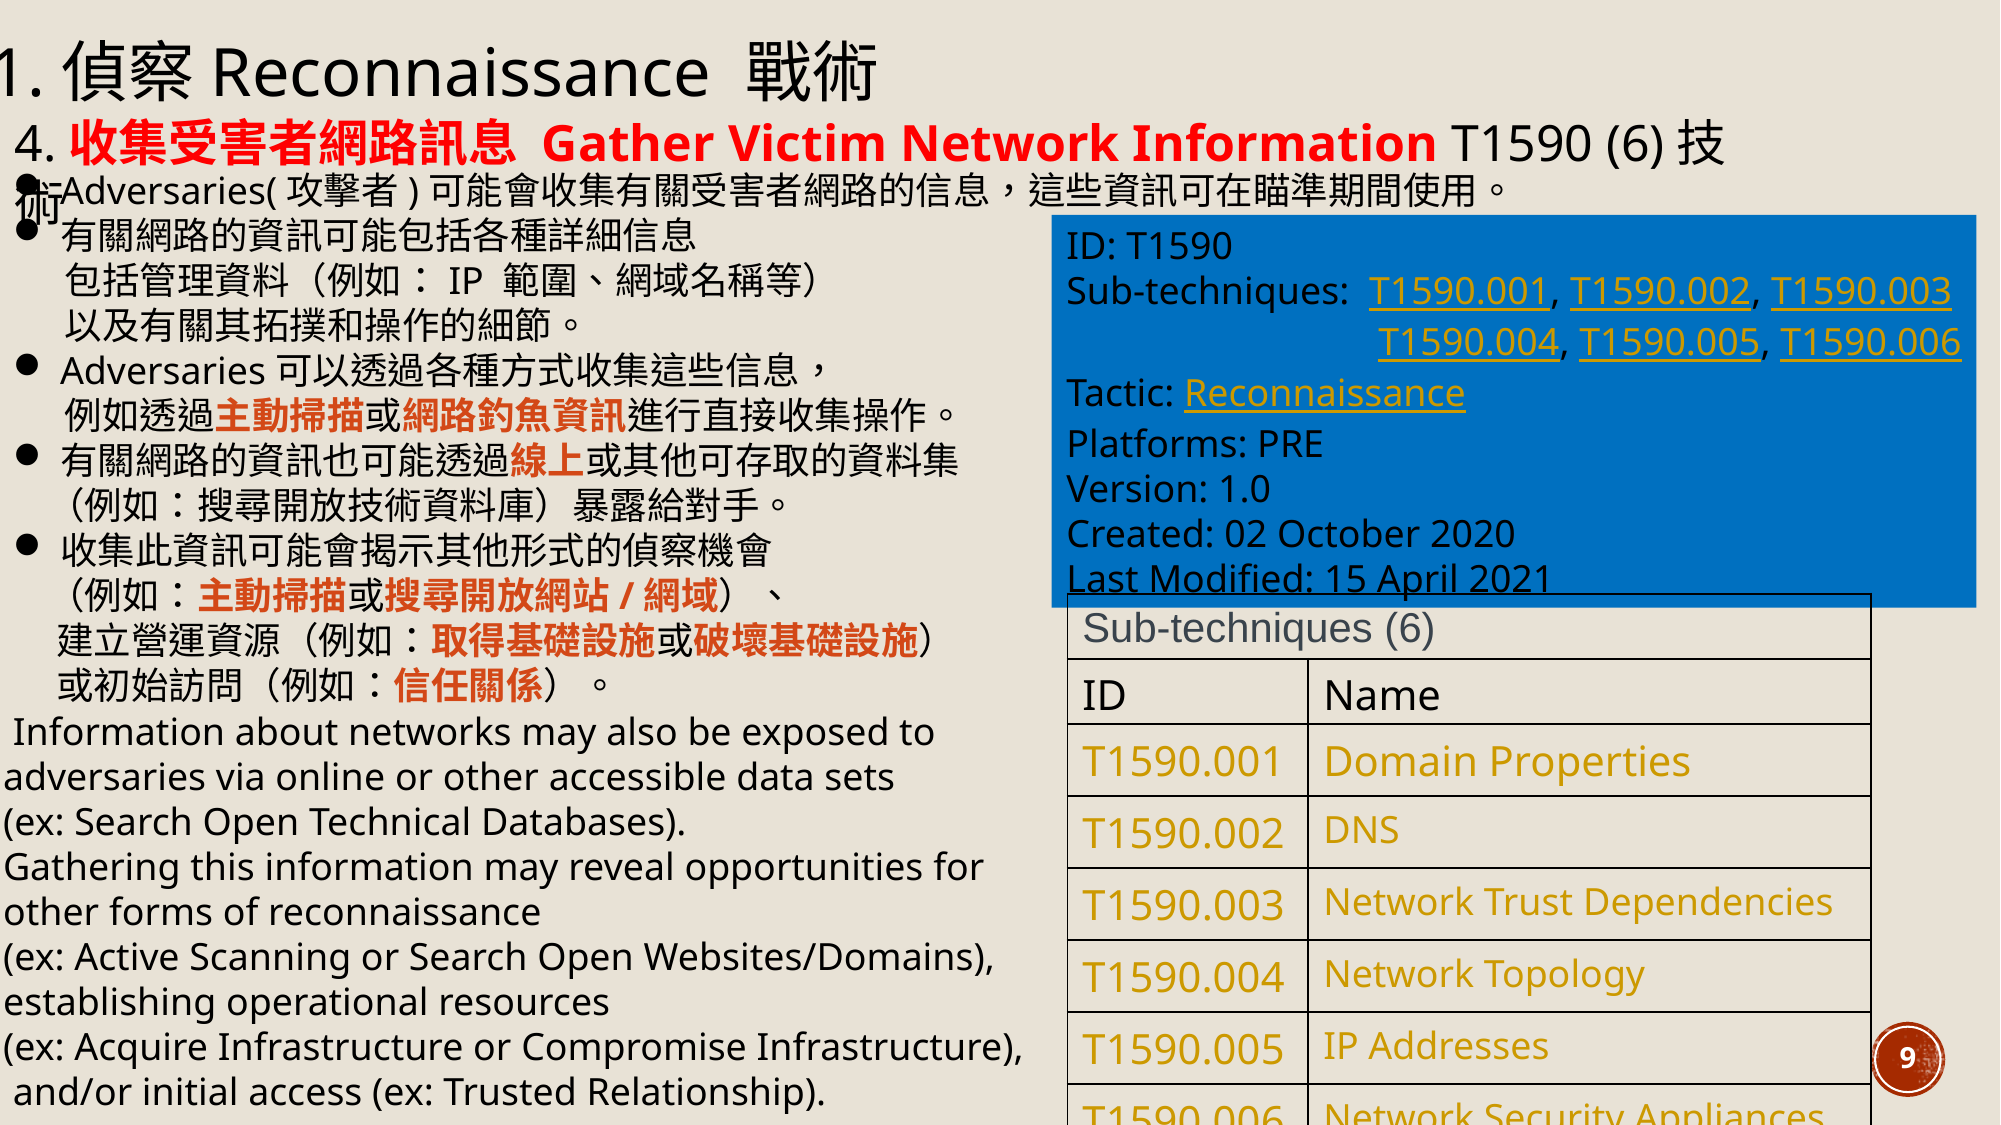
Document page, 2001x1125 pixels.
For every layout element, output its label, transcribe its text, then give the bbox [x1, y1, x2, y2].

slide_number 9 [1872, 1028, 1961, 1089]
text_box ID: T1590 Sub-techniques: T1590.001, T1590.002, T1590.003 T1590.004, T1590.005, T1590.006 Tactic: Reconnaissance Platforms: PRE Version: 1.0 Created: 02 October 2020 Last Modified: 15 April 2021 [1051, 214, 1977, 608]
table_cell Name [1309, 660, 1870, 723]
table_cell T1590.002 [1068, 797, 1307, 867]
table_cell Network Topology [1309, 941, 1870, 1011]
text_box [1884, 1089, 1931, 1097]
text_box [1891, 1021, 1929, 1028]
text_box Adversaries(攻擊者)可能會收集有關受害者網路的信息，這些資訊可在瞄準期間使用。 有關網路的資訊可能包括各種詳細信息 包括管理資料（例如：IP 範圍、網域名稱等） 以及有關其拓撲和操作的細節。 Adversaries可以透過各種方式收集這些信息， 例如透過主動掃描或網路釣魚資訊進行直接收集操作。 有關網路的資訊也可能透過線上或其他可存取的資料集 （例如：搜尋開放技術資料庫）暴露給對手。 收集此資訊可能會揭示其他形式的偵察機會 （例如：主動掃描或搜尋開放網站/網域）、 建立營運資源（例如：取得基礎設施或破壞基礎設施） 或初始訪問（例如：信任關係）。 [0, 160, 1531, 715]
table_header Sub-techniques (6) [1068, 595, 1870, 658]
table_cell T1590.004 [1068, 941, 1307, 1011]
table_cell Domain Properties [1309, 725, 1870, 795]
text_box 4.收集受害者網路訊息 Gather Victim Network Information T1590 (6)技術 [0, 103, 1746, 214]
text_box Information about networks may also be exposed to adversaries via online or other accessible data sets (ex: Search Open Technical Databases). Gathering this information may reveal opportunities for other forms of reconnaissance (ex: Active Scanning or Search Open Websites/Domains), establishing operational resources (ex: Acquire Infrastructure or Compromise Infrastructure), and/or initial access (ex: Trusted Relationship). [0, 700, 1040, 1121]
table_cell Network Trust Dependencies [1309, 869, 1870, 939]
table_cell T1590.001 [1068, 725, 1307, 795]
table_cell DNS [1309, 797, 1870, 867]
table_cell ID [1068, 660, 1307, 723]
table_cell T1590.003 [1068, 869, 1307, 939]
table_cell T1590.005 [1068, 1013, 1307, 1083]
table_cell T1590.006 [1068, 1085, 1307, 1125]
table_cell Network Security Appliances [1309, 1085, 1870, 1125]
text_box 1.偵察Reconnaissance 戰術 [0, 22, 894, 103]
table_cell IP Addresses [1309, 1013, 1870, 1083]
